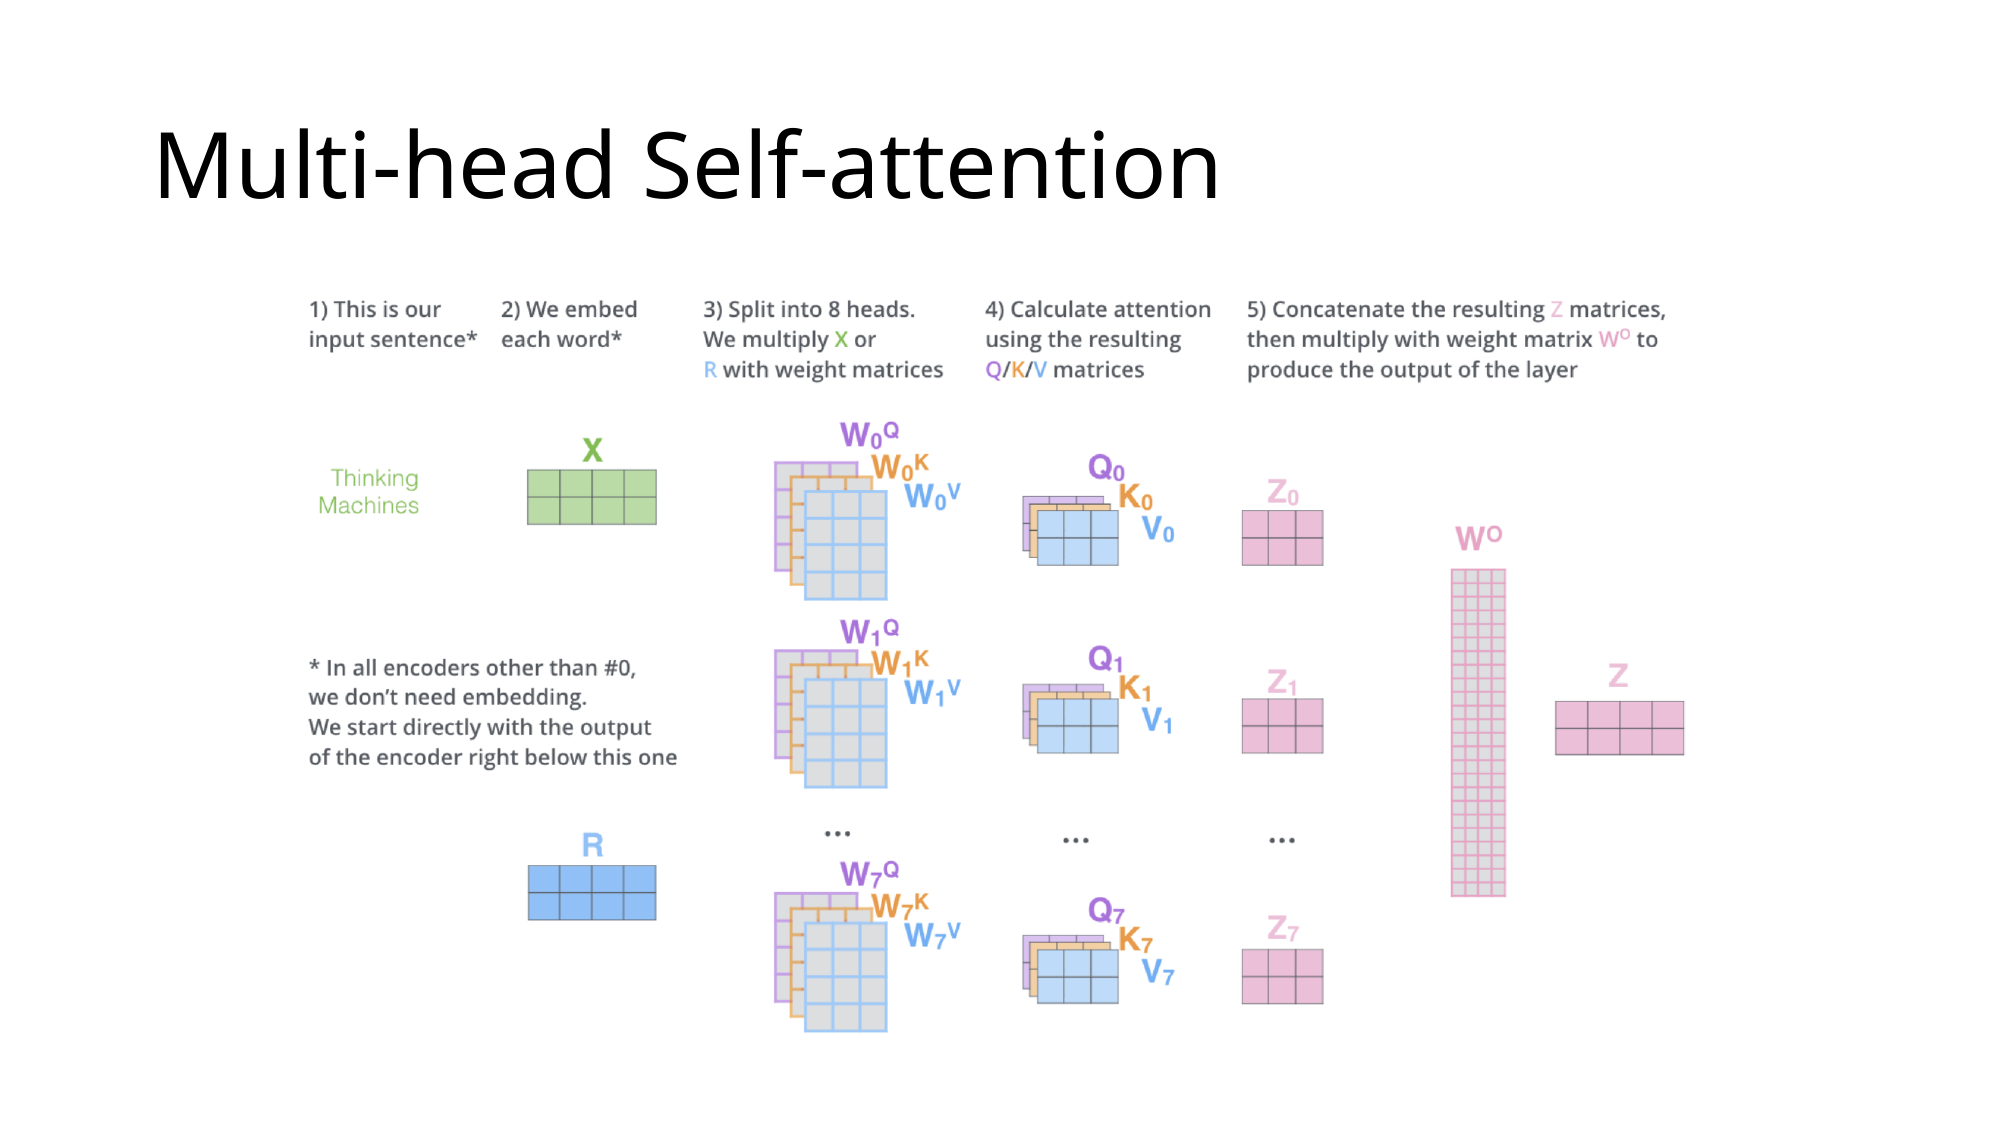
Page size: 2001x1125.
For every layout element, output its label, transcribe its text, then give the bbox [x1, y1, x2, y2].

title Multi-head Self-attention [137, 59, 1863, 278]
picture [292, 276, 1708, 1046]
